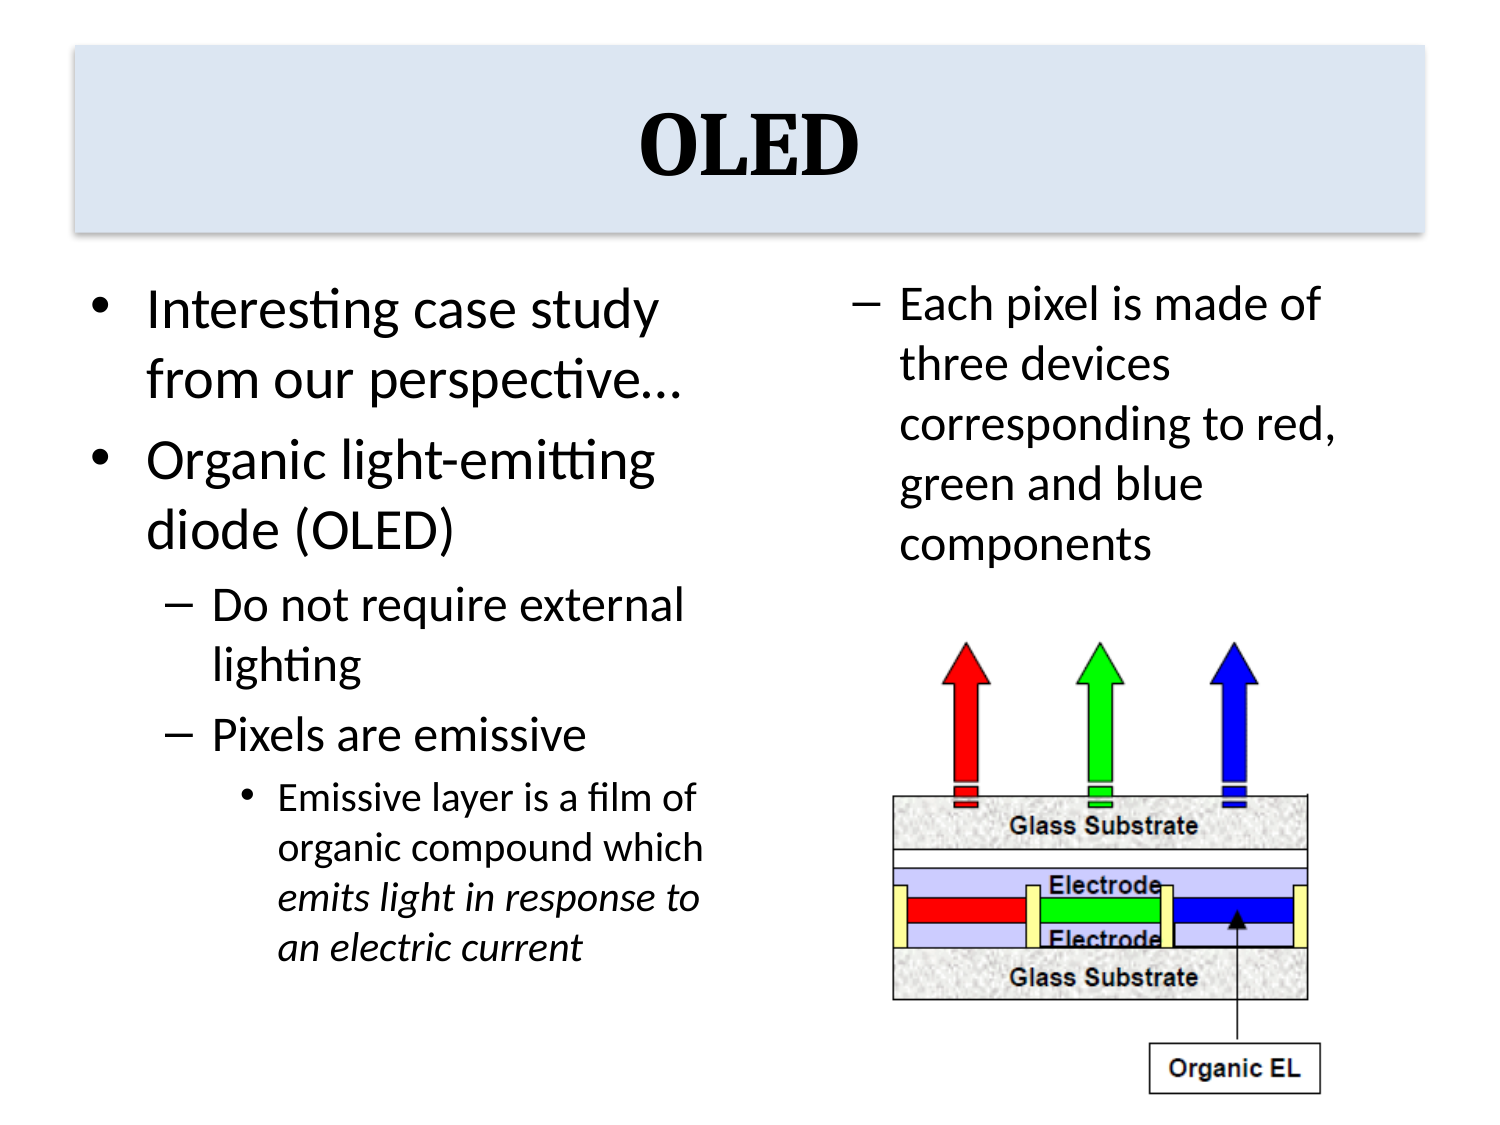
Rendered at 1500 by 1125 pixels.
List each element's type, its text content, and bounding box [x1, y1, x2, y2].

list Each pixel is made of three devices corresponding to red, green and blue components [762, 262, 1425, 1005]
list Interesting case study from our perspective… Organic light-emitting diode (OLED) Do not require external lighting Pixels are emissive Emissive layer is a film of organic compound which emits light in response to an electric current [75, 262, 738, 1107]
picture [873, 633, 1330, 1108]
title OLED [75, 45, 1425, 233]
